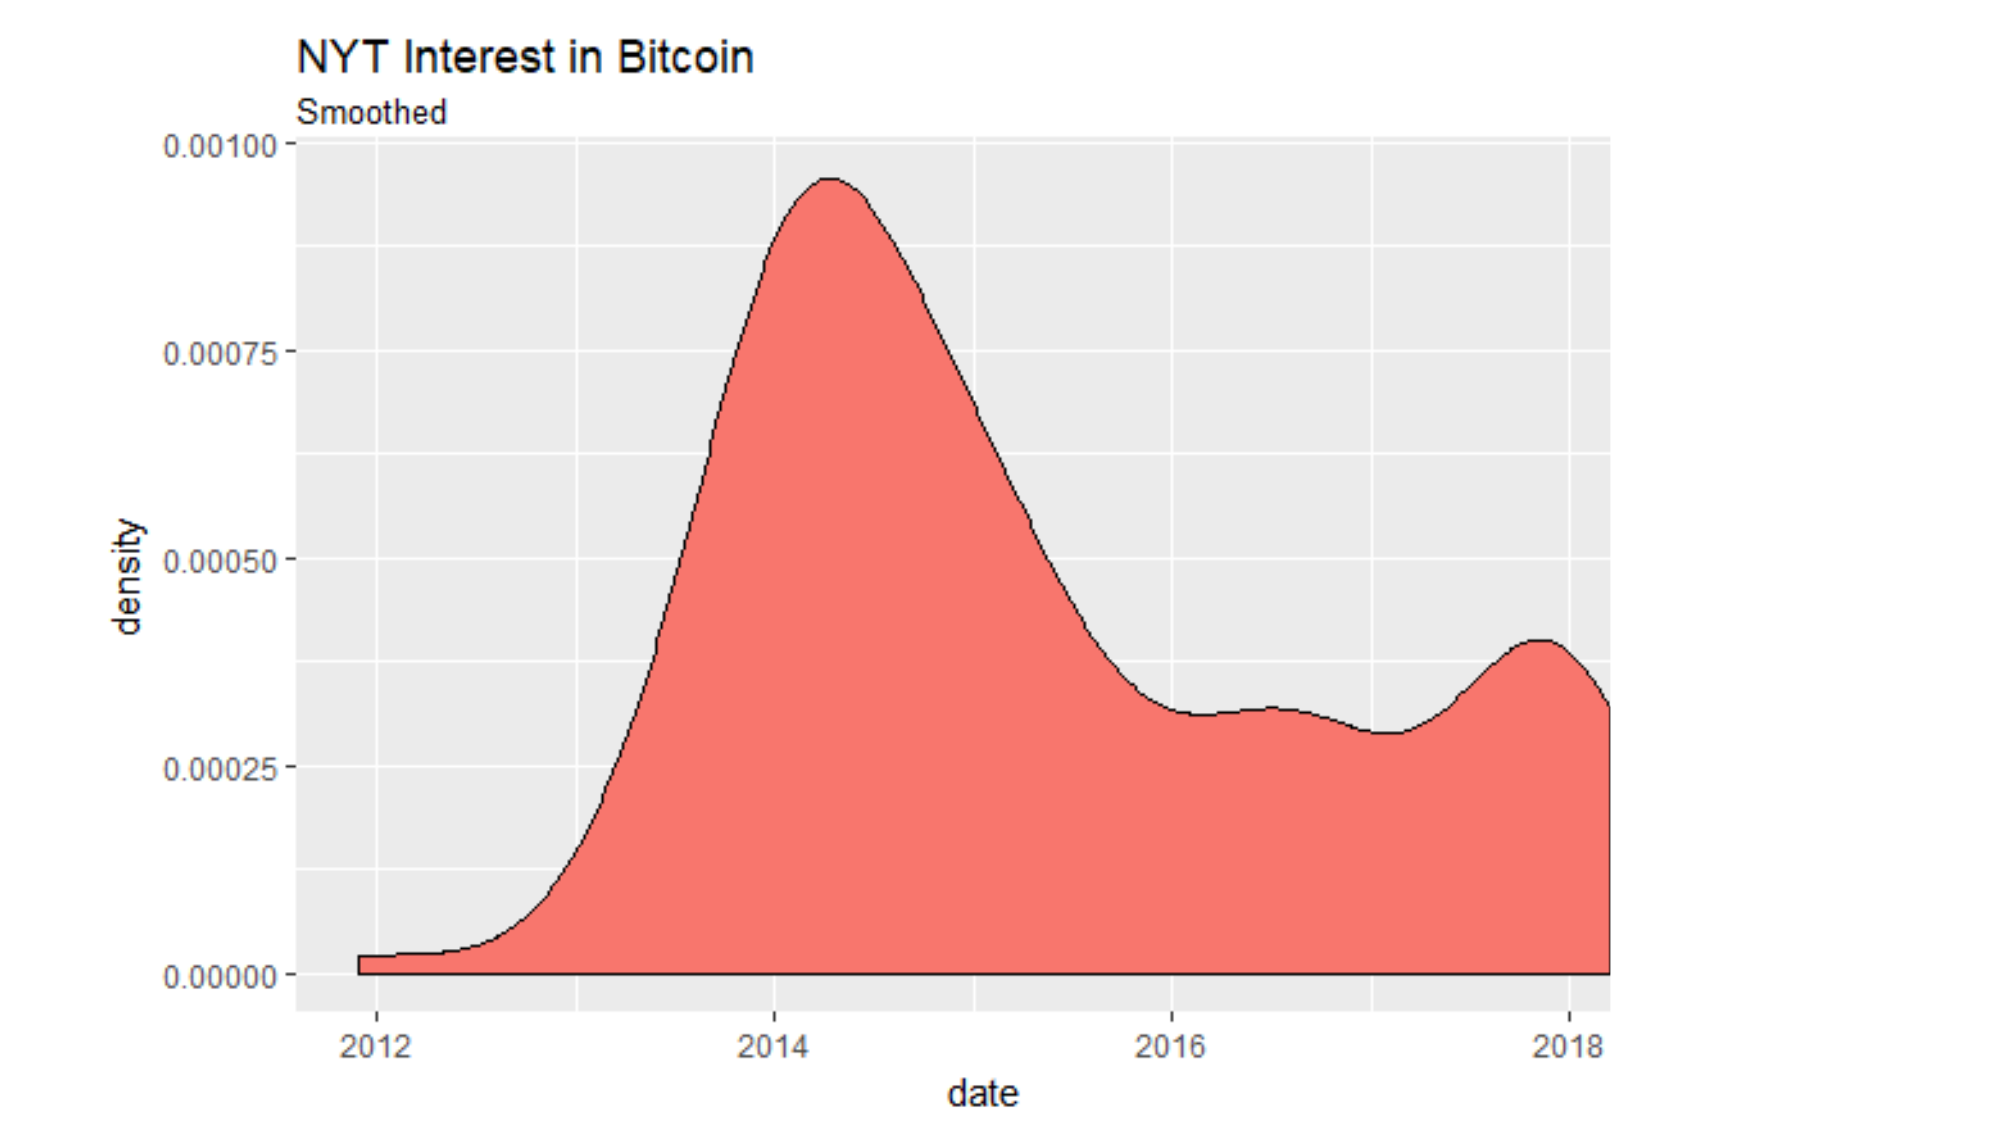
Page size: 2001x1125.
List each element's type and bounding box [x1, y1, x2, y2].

picture [89, 17, 1611, 1125]
